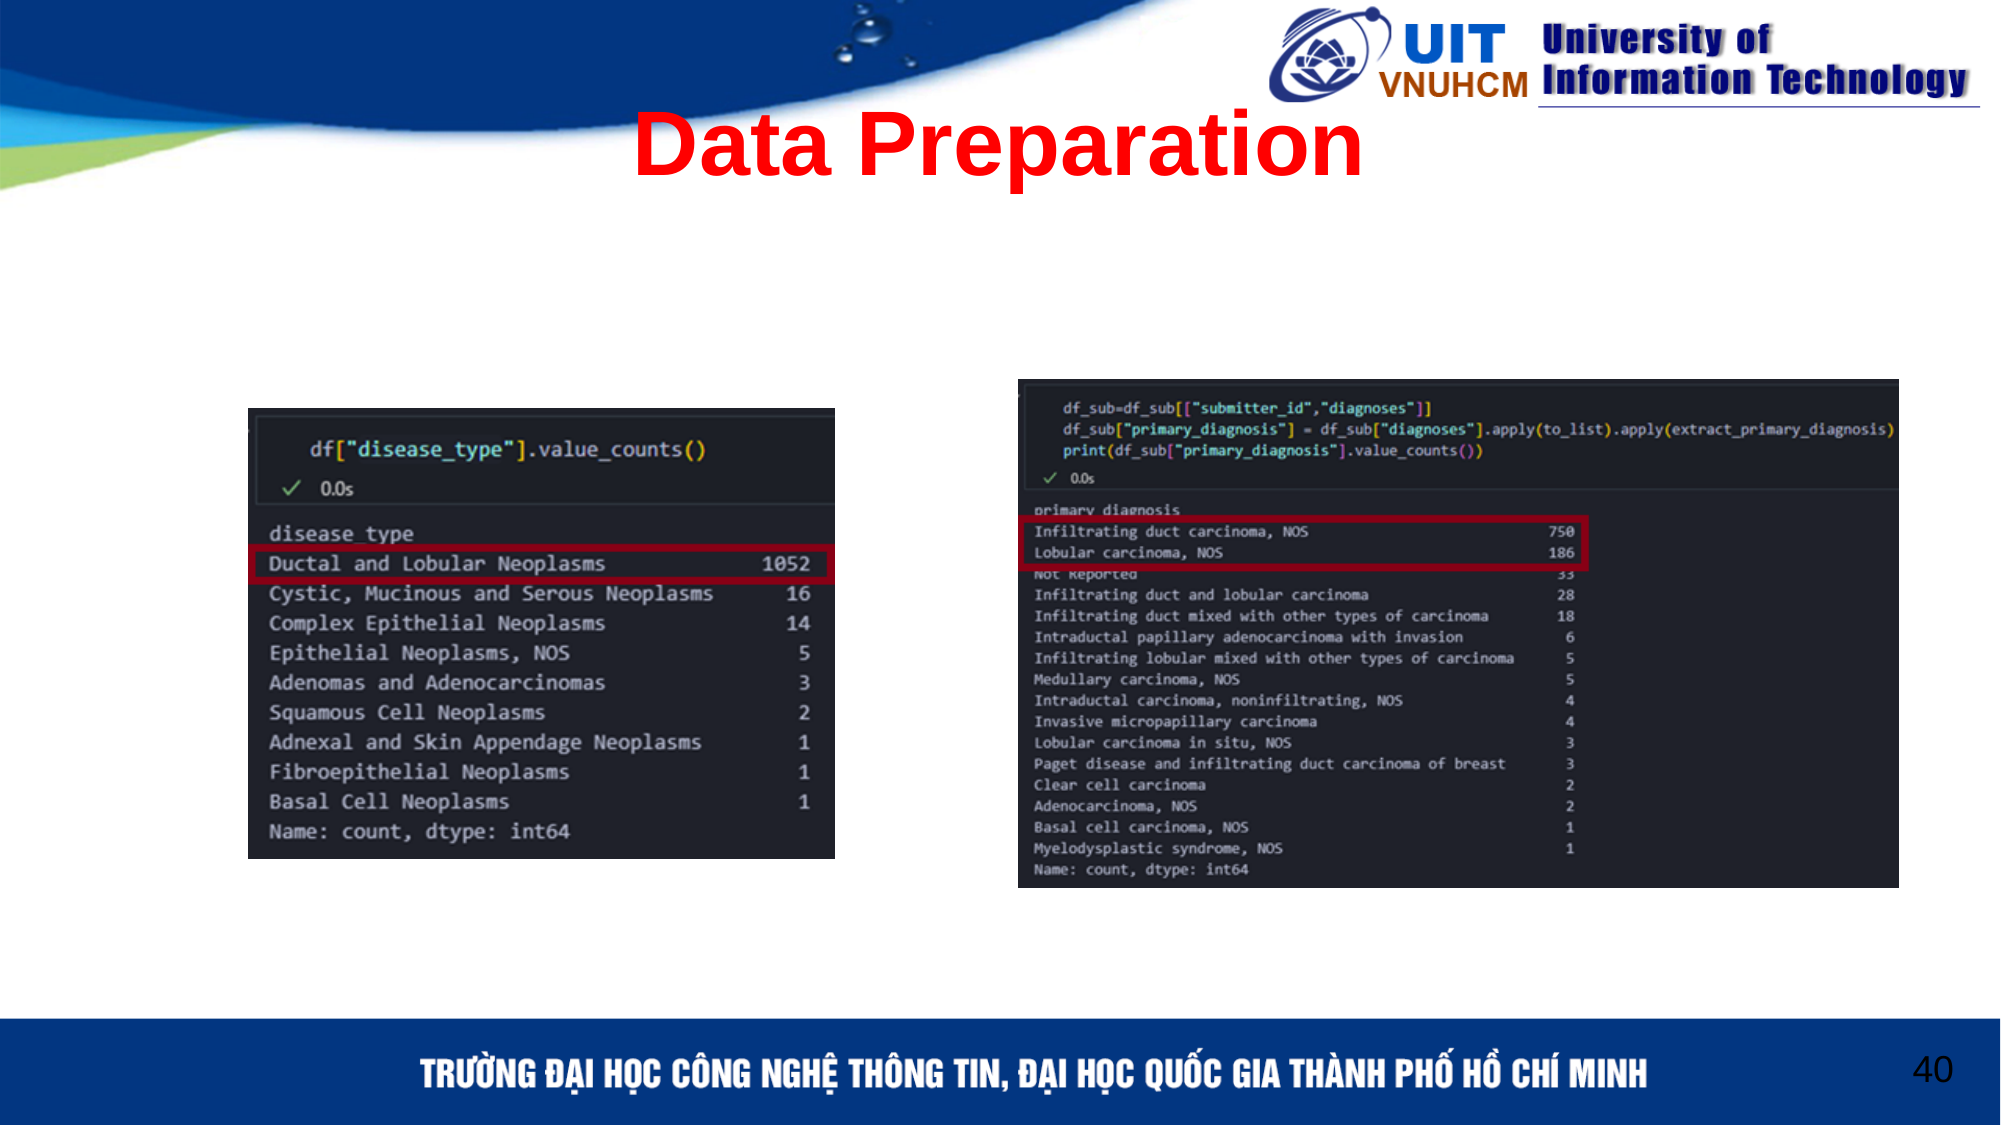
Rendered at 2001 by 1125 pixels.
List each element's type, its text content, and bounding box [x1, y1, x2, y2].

title Data Preparation [99, 45, 1900, 233]
picture [0, 0, 2001, 1125]
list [248, 408, 835, 859]
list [1018, 379, 1899, 888]
